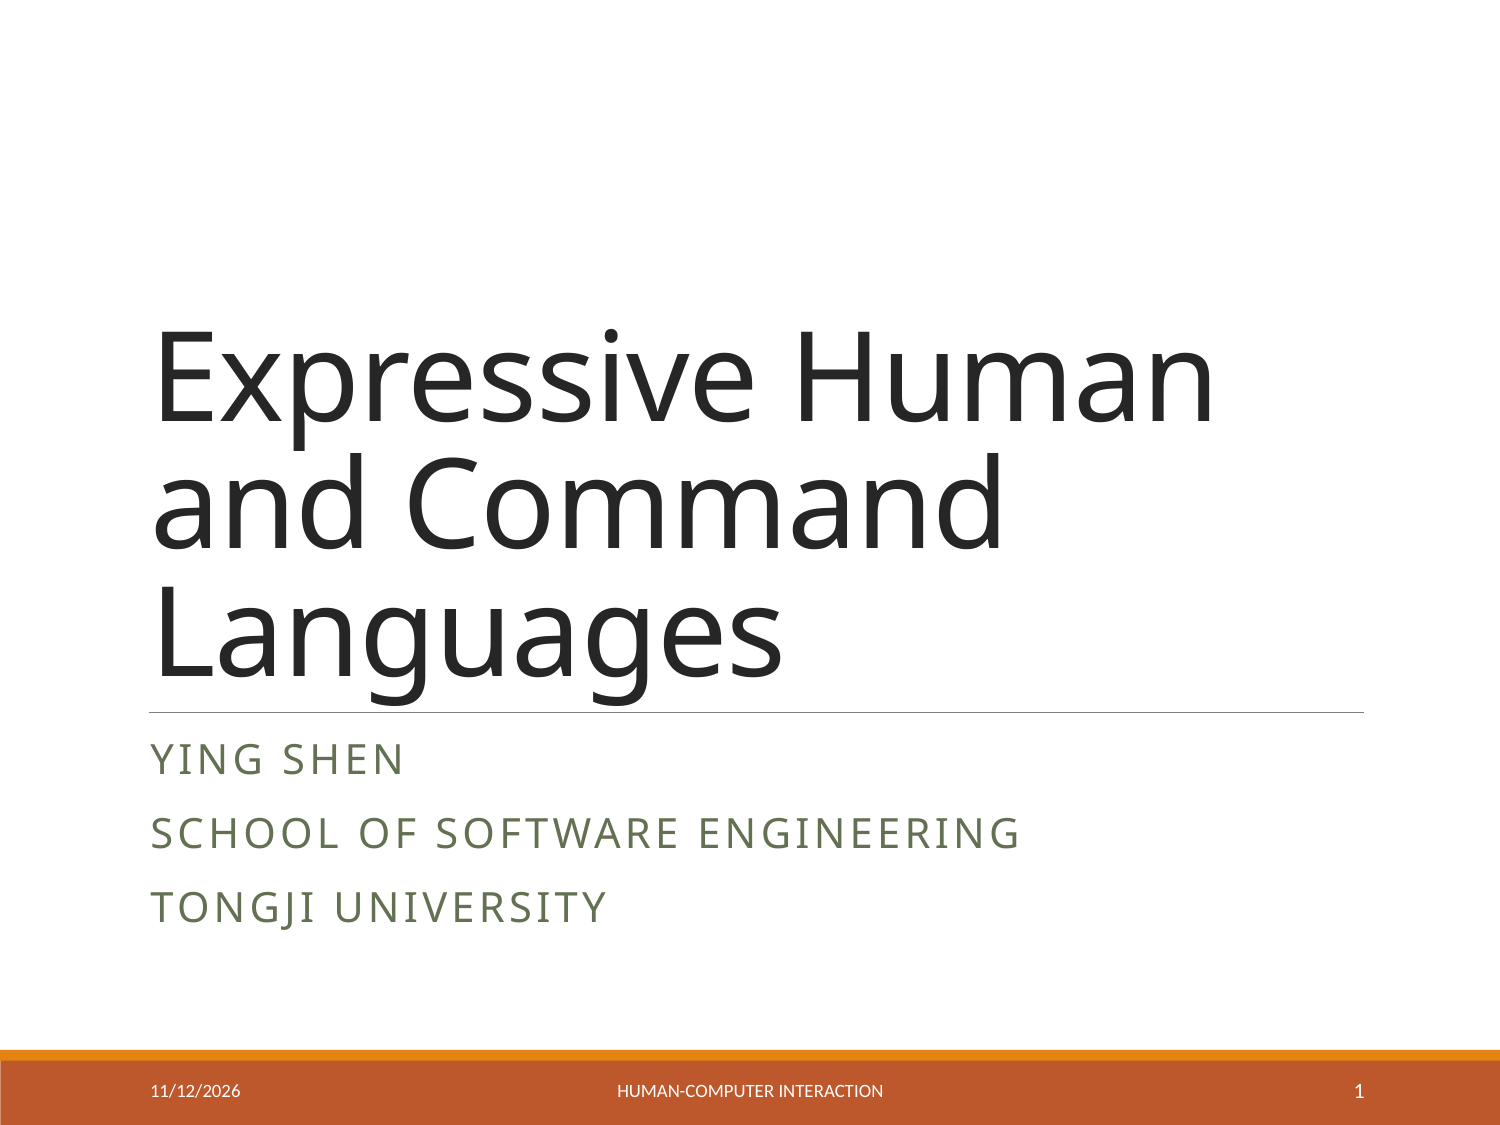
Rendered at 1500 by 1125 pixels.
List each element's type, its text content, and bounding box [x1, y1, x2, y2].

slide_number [135, 1059, 440, 1120]
subtitle Ying shen School of software engineering Tongji university [135, 730, 1373, 961]
slide_number 1 [1218, 1059, 1380, 1120]
footer Human-computer interaction [453, 1059, 1047, 1120]
title Expressive Human and Command Languages [135, 124, 1373, 710]
